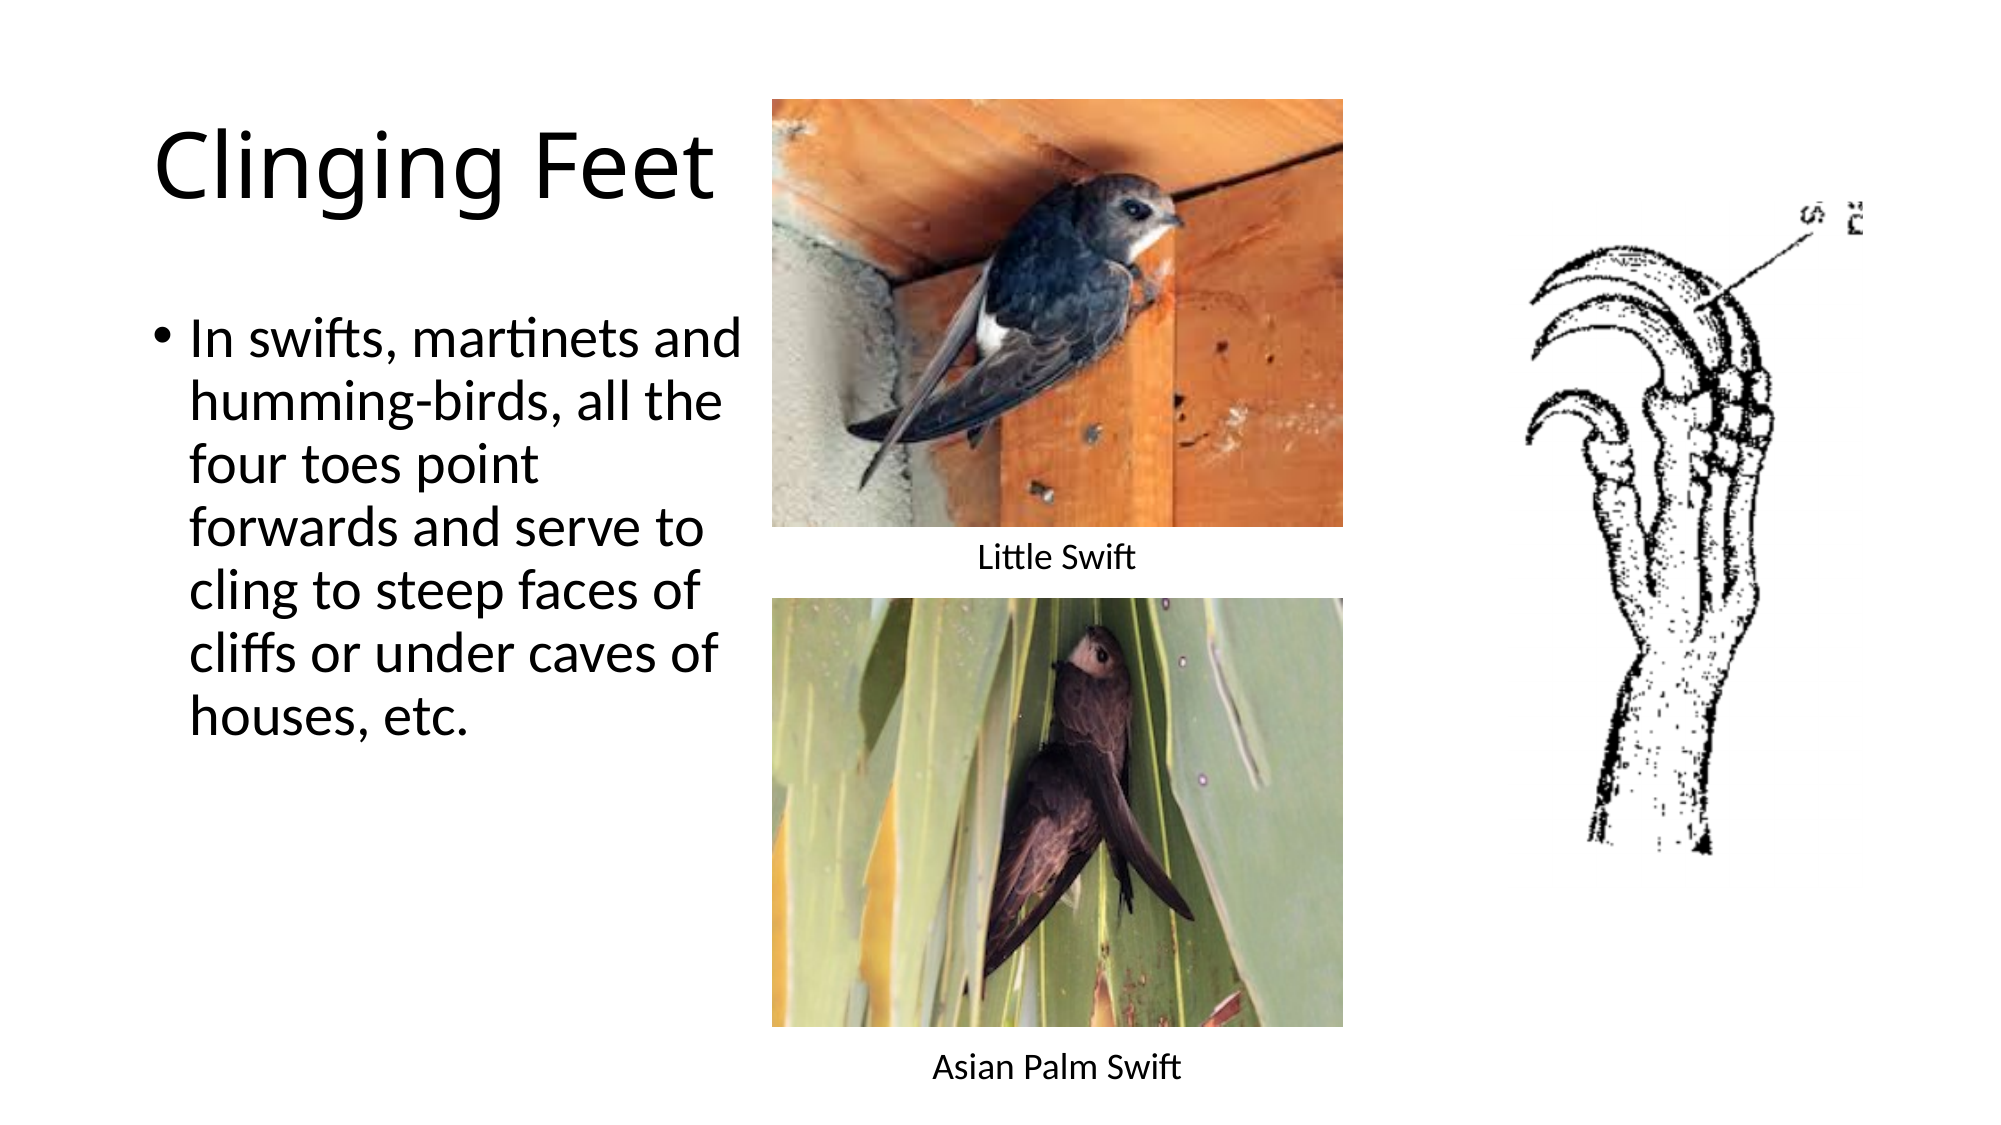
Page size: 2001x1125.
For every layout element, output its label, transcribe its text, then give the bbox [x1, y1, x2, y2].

picture [772, 99, 2000, 1027]
text_box Little Swift [963, 527, 1152, 585]
list In swifts, martinets and humming-birds, all the four toes point forwards and serve to cling to steep faces of cliffs or under caves of houses, etc. [137, 299, 773, 1014]
title Clinging Feet [137, 59, 1863, 278]
text_box Asian Palm Swift [917, 1034, 1198, 1095]
